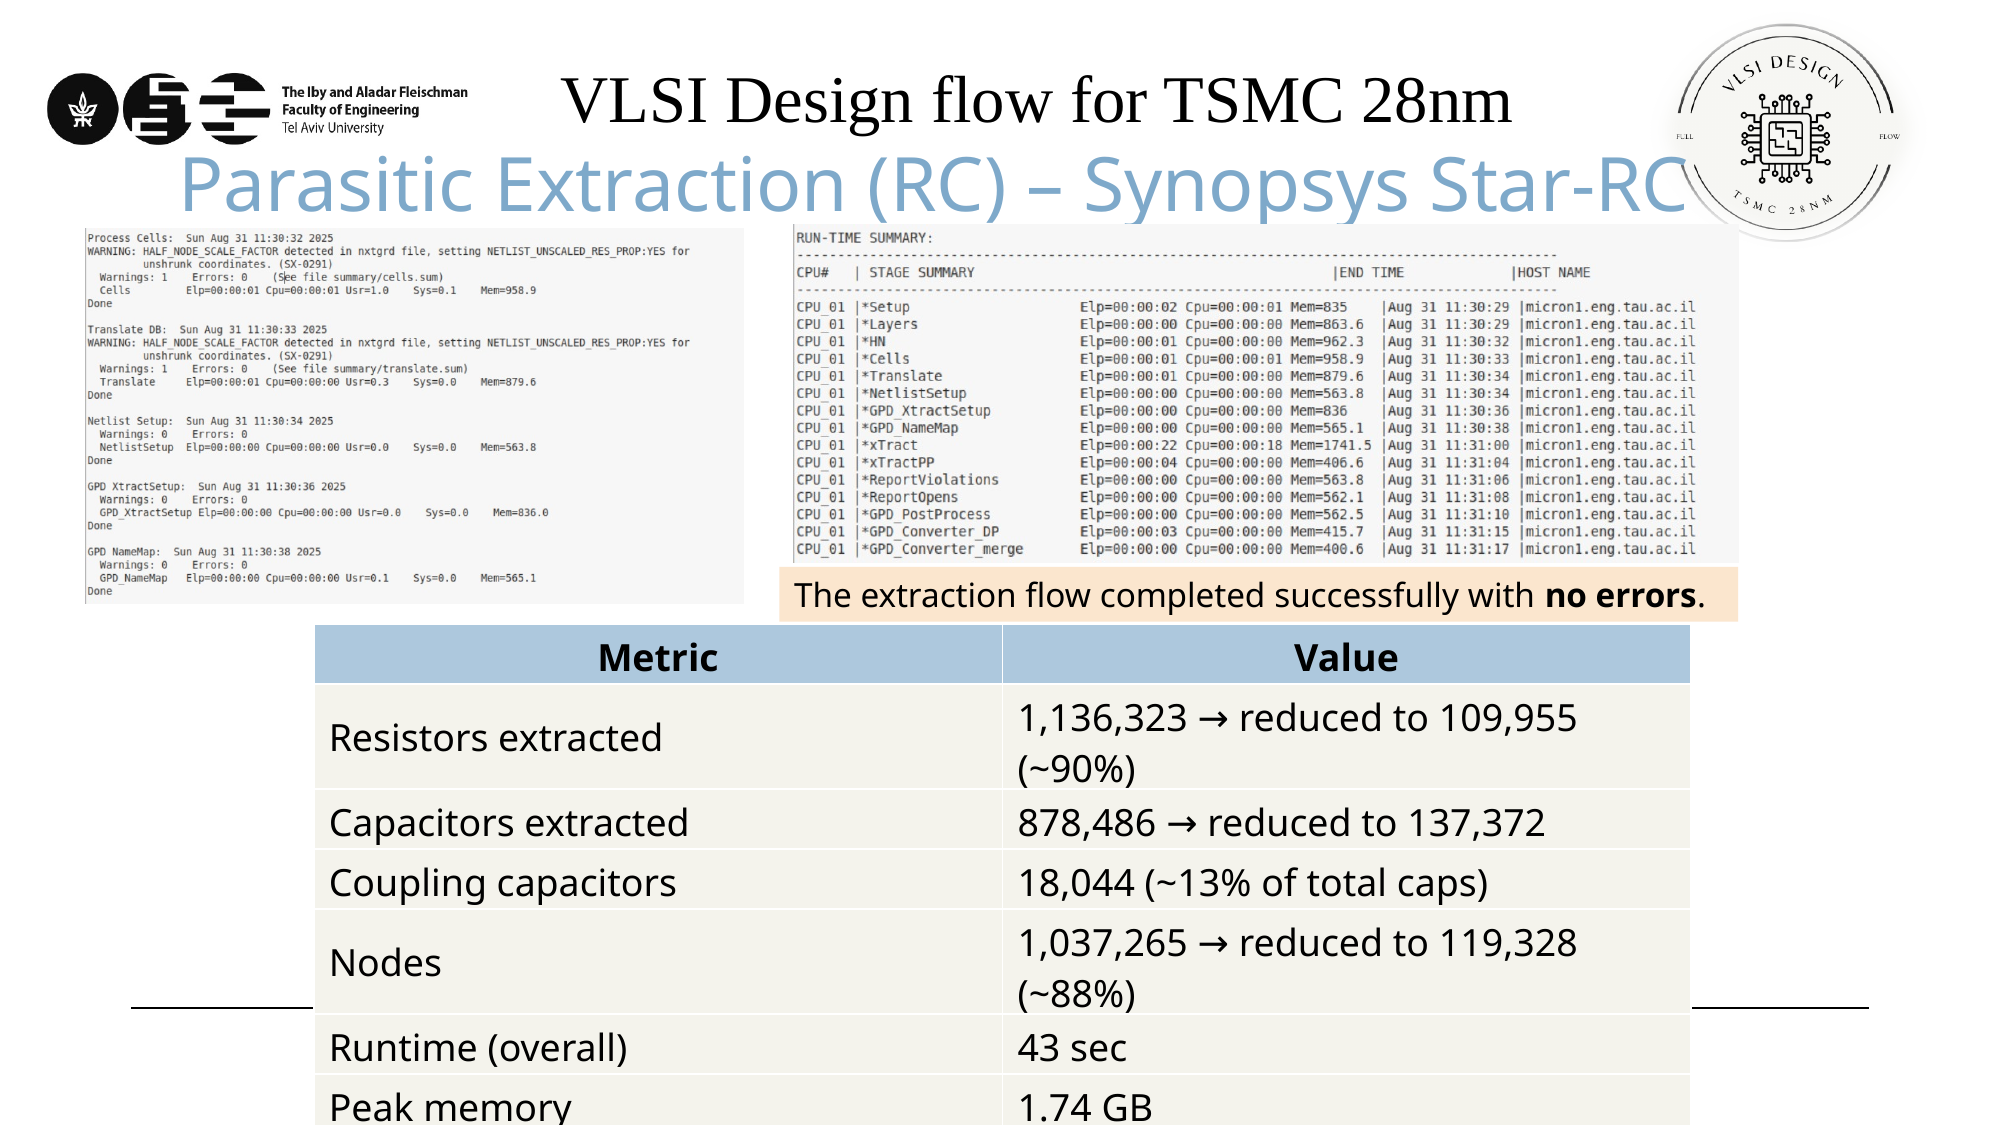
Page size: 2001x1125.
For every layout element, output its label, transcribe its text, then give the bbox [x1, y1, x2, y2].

table_cell Resistors extracted [315, 685, 1002, 788]
table_cell Coupling capacitors [315, 850, 1002, 908]
table_header Value [1003, 625, 1690, 683]
table_cell 1,136,323 → reduced to 109,955 (~90%) [1003, 685, 1690, 788]
table_cell 1.74 GB [1003, 1075, 1690, 1125]
table_cell 1,037,265 → reduced to 119,328 (~88%) [1003, 910, 1690, 1007]
table_cell Capacitors extracted [315, 790, 1002, 848]
picture [26, 54, 507, 164]
table_header Metric [315, 625, 1002, 683]
table_cell Peak memory [315, 1075, 1002, 1125]
text_box VLSI Design flow for TSMC 28nm [507, 119, 1647, 129]
table_cell Runtime (overall) [315, 1015, 1002, 1073]
table_cell Nodes [315, 910, 1002, 1007]
text_box Parasitic Extraction (RC) – Synopsys Star-RC [131, 129, 1647, 235]
table_cell 18,044 (~13% of total caps) [1003, 850, 1690, 908]
table_cell 878,486 → reduced to 137,372 [1003, 790, 1690, 848]
table_cell 43 sec [1003, 1015, 1690, 1073]
text_box The extraction flow completed successfully with no errors. [779, 566, 1739, 622]
text_box VLSI Design flow for TSMC 28nm [294, 48, 1647, 118]
table_cell Nodes [315, 1008, 1002, 1013]
table_cell 1,037,265 → reduced to 119,328 (~88%) [1003, 1008, 1690, 1013]
picture [85, 228, 744, 604]
picture [793, 9, 1930, 563]
text_box [0, 0, 2000, 1125]
